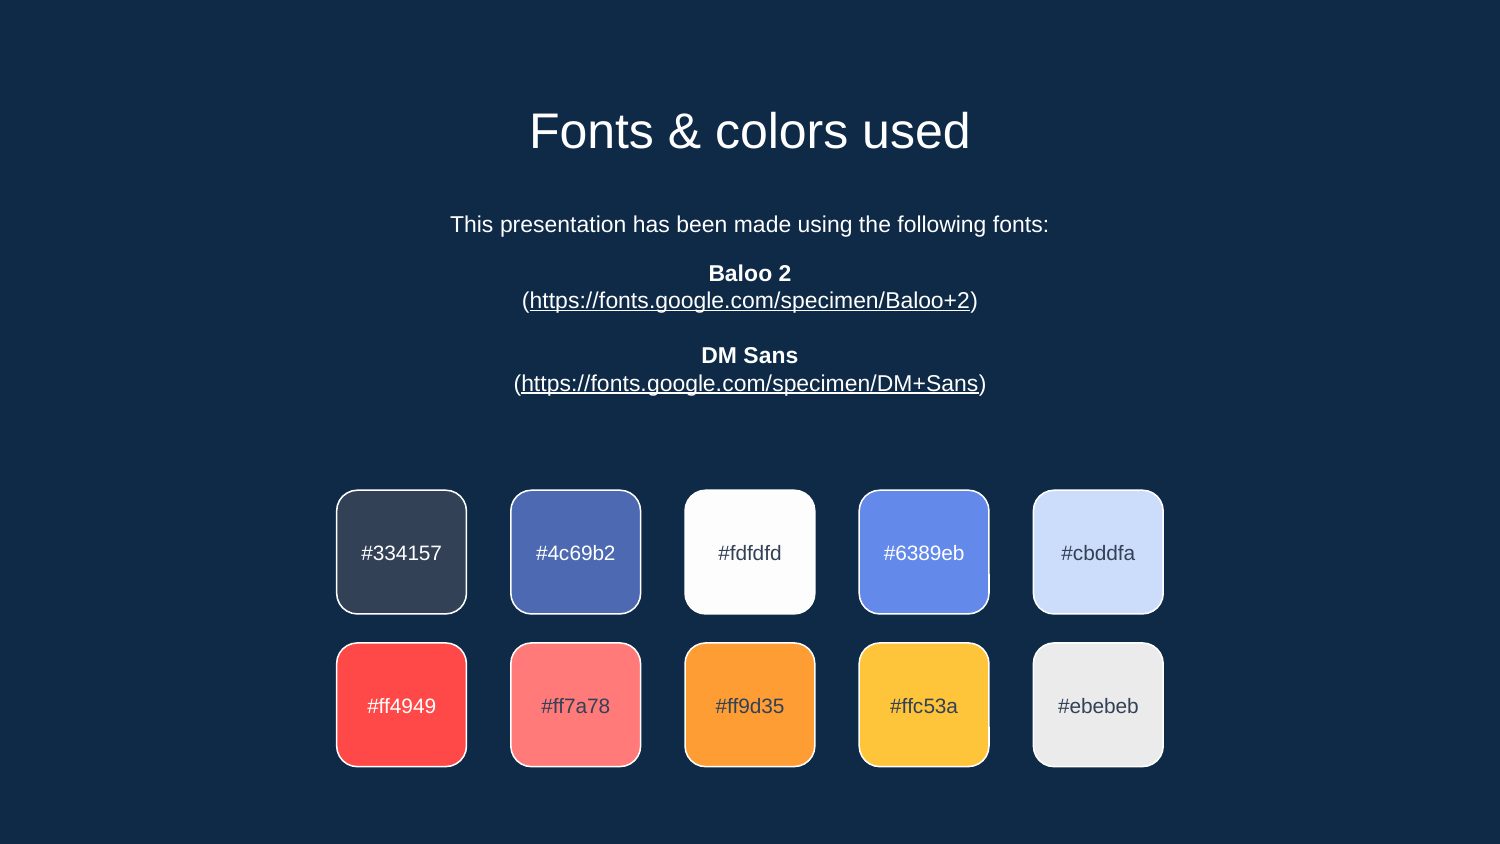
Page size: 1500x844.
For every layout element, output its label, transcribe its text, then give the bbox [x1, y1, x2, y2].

text_box [1033, 490, 1164, 515]
text_box [510, 642, 641, 668]
text_box [336, 741, 467, 767]
text_box [336, 589, 467, 614]
text_box #ff4949 [336, 668, 467, 741]
text_box #ebebeb [1033, 668, 1164, 741]
text_box #6389eb [859, 515, 989, 589]
text_box #fdfdfd [685, 515, 815, 589]
text_box #cbddfa [1033, 515, 1164, 589]
text_box [859, 642, 989, 668]
text_box #4c69b2 [510, 515, 641, 589]
text_box #334157 [336, 515, 467, 589]
text_box [859, 741, 989, 767]
text_box [336, 642, 467, 668]
title Fonts & colors used [117, 83, 1383, 163]
list This presentation has been made using the following fonts: Baloo 2 (https://fonts.google.com/specimen/Baloo+2) DM Sans (https://fonts.google.com/specimen/DM+Sans) [117, 194, 1383, 436]
text_box [510, 589, 641, 614]
text_box [1033, 642, 1164, 668]
text_box [1033, 741, 1164, 767]
text_box #ff7a78 [510, 668, 641, 741]
text_box [685, 642, 815, 668]
text_box [685, 490, 815, 515]
text_box [859, 589, 989, 614]
text_box #ff9d35 [685, 668, 815, 741]
text_box [685, 589, 815, 614]
text_box [336, 490, 467, 515]
text_box [510, 490, 641, 515]
text_box #ffc53a [859, 668, 989, 741]
text_box [859, 490, 989, 515]
text_box [1033, 589, 1164, 614]
text_box [510, 741, 641, 767]
text_box [685, 741, 815, 767]
